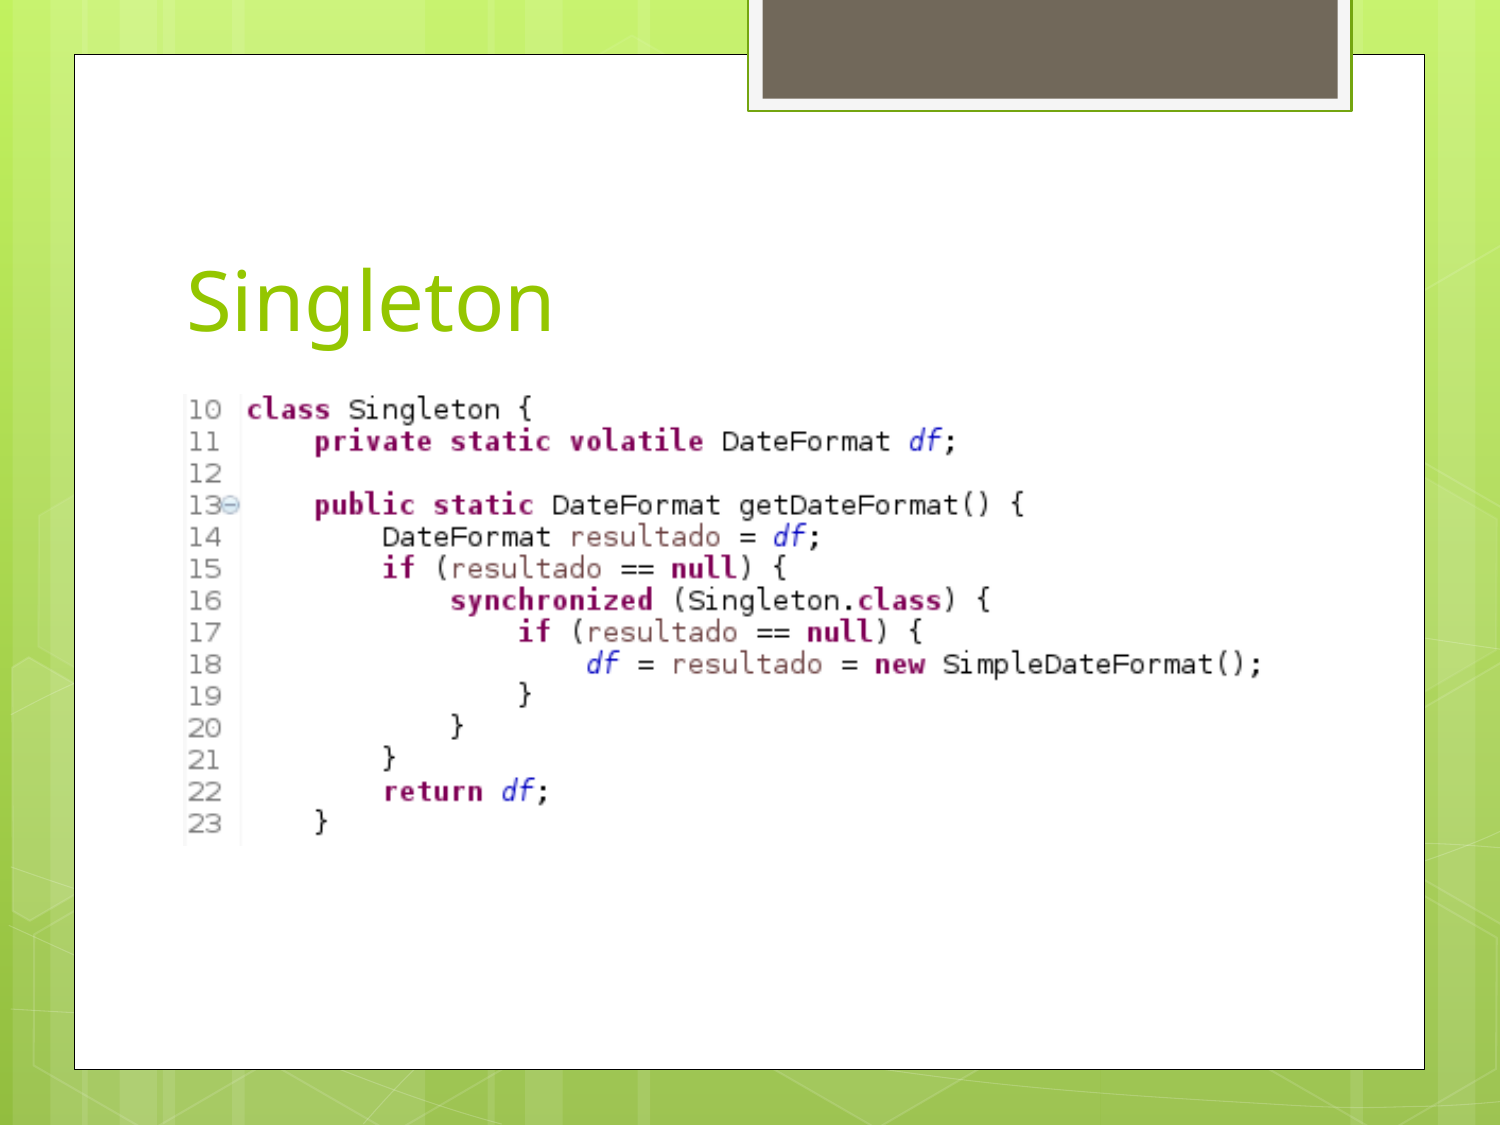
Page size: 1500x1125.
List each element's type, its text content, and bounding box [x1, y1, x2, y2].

picture [182, 393, 1297, 847]
title Singleton [171, 168, 1324, 357]
